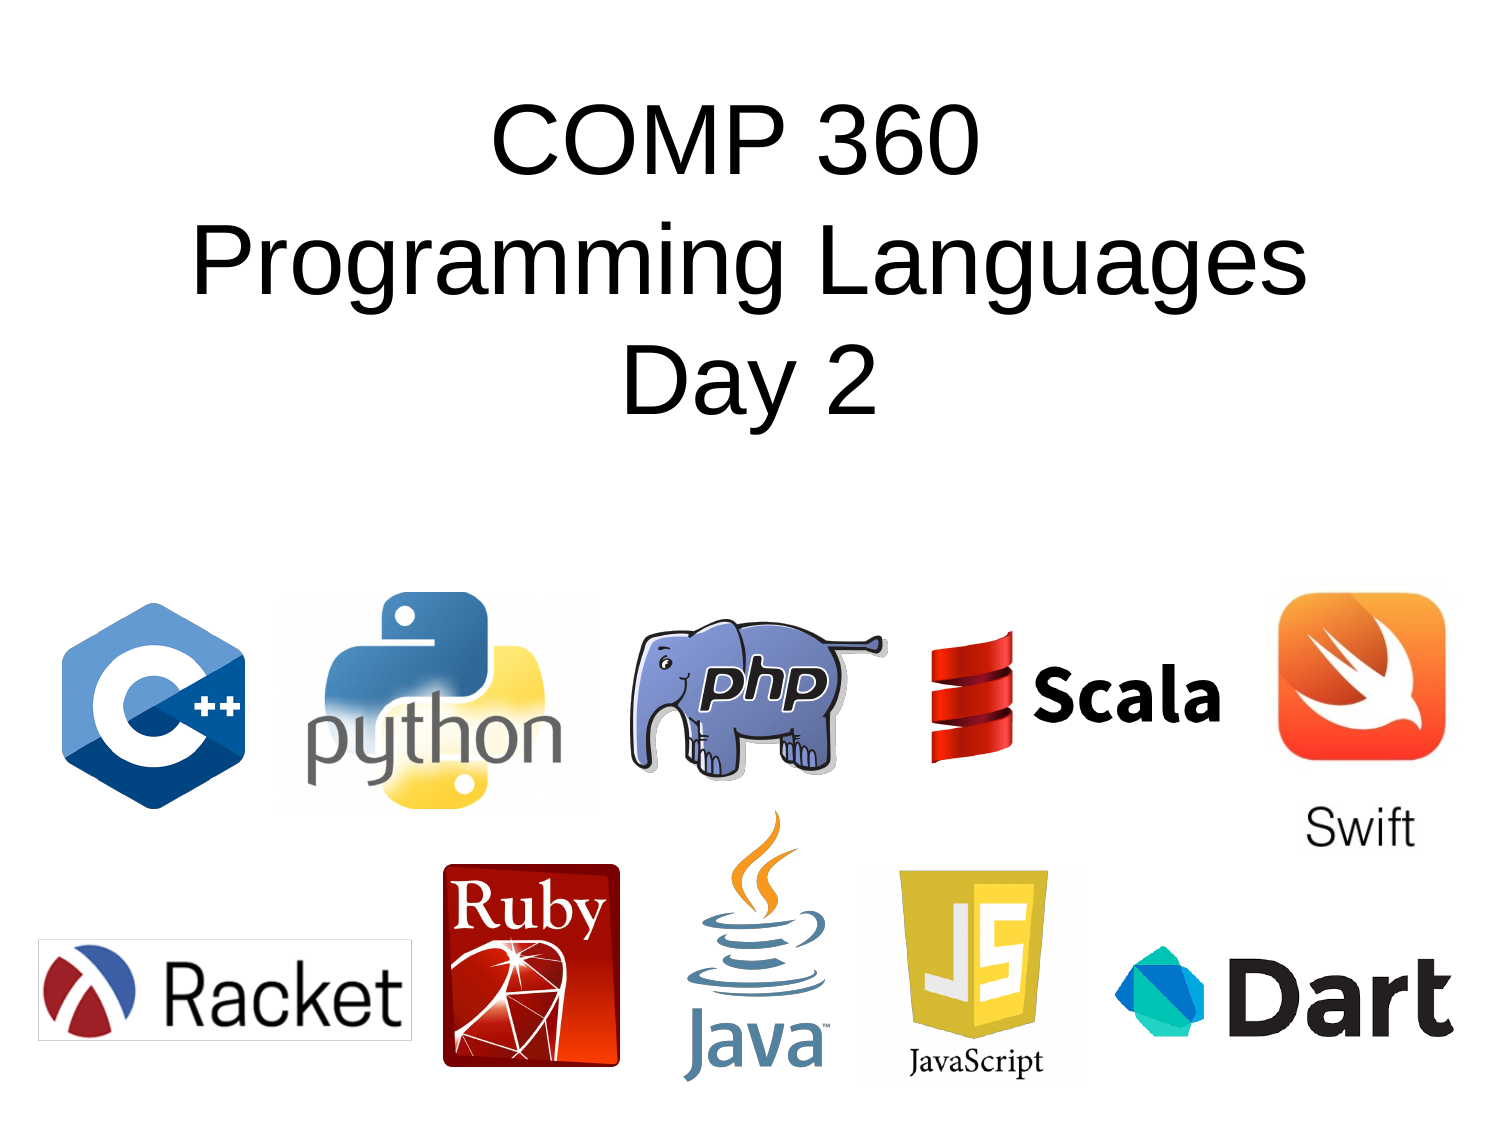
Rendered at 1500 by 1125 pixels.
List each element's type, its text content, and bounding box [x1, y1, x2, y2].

picture [907, 565, 1474, 869]
title COMP 360 Programming Languages Day 2 [112, 20, 1388, 488]
picture [680, 808, 831, 1084]
picture [62, 602, 246, 809]
picture [34, 864, 620, 1068]
picture [1115, 946, 1454, 1037]
picture [274, 592, 595, 809]
picture [863, 864, 1084, 1085]
picture [630, 619, 888, 782]
